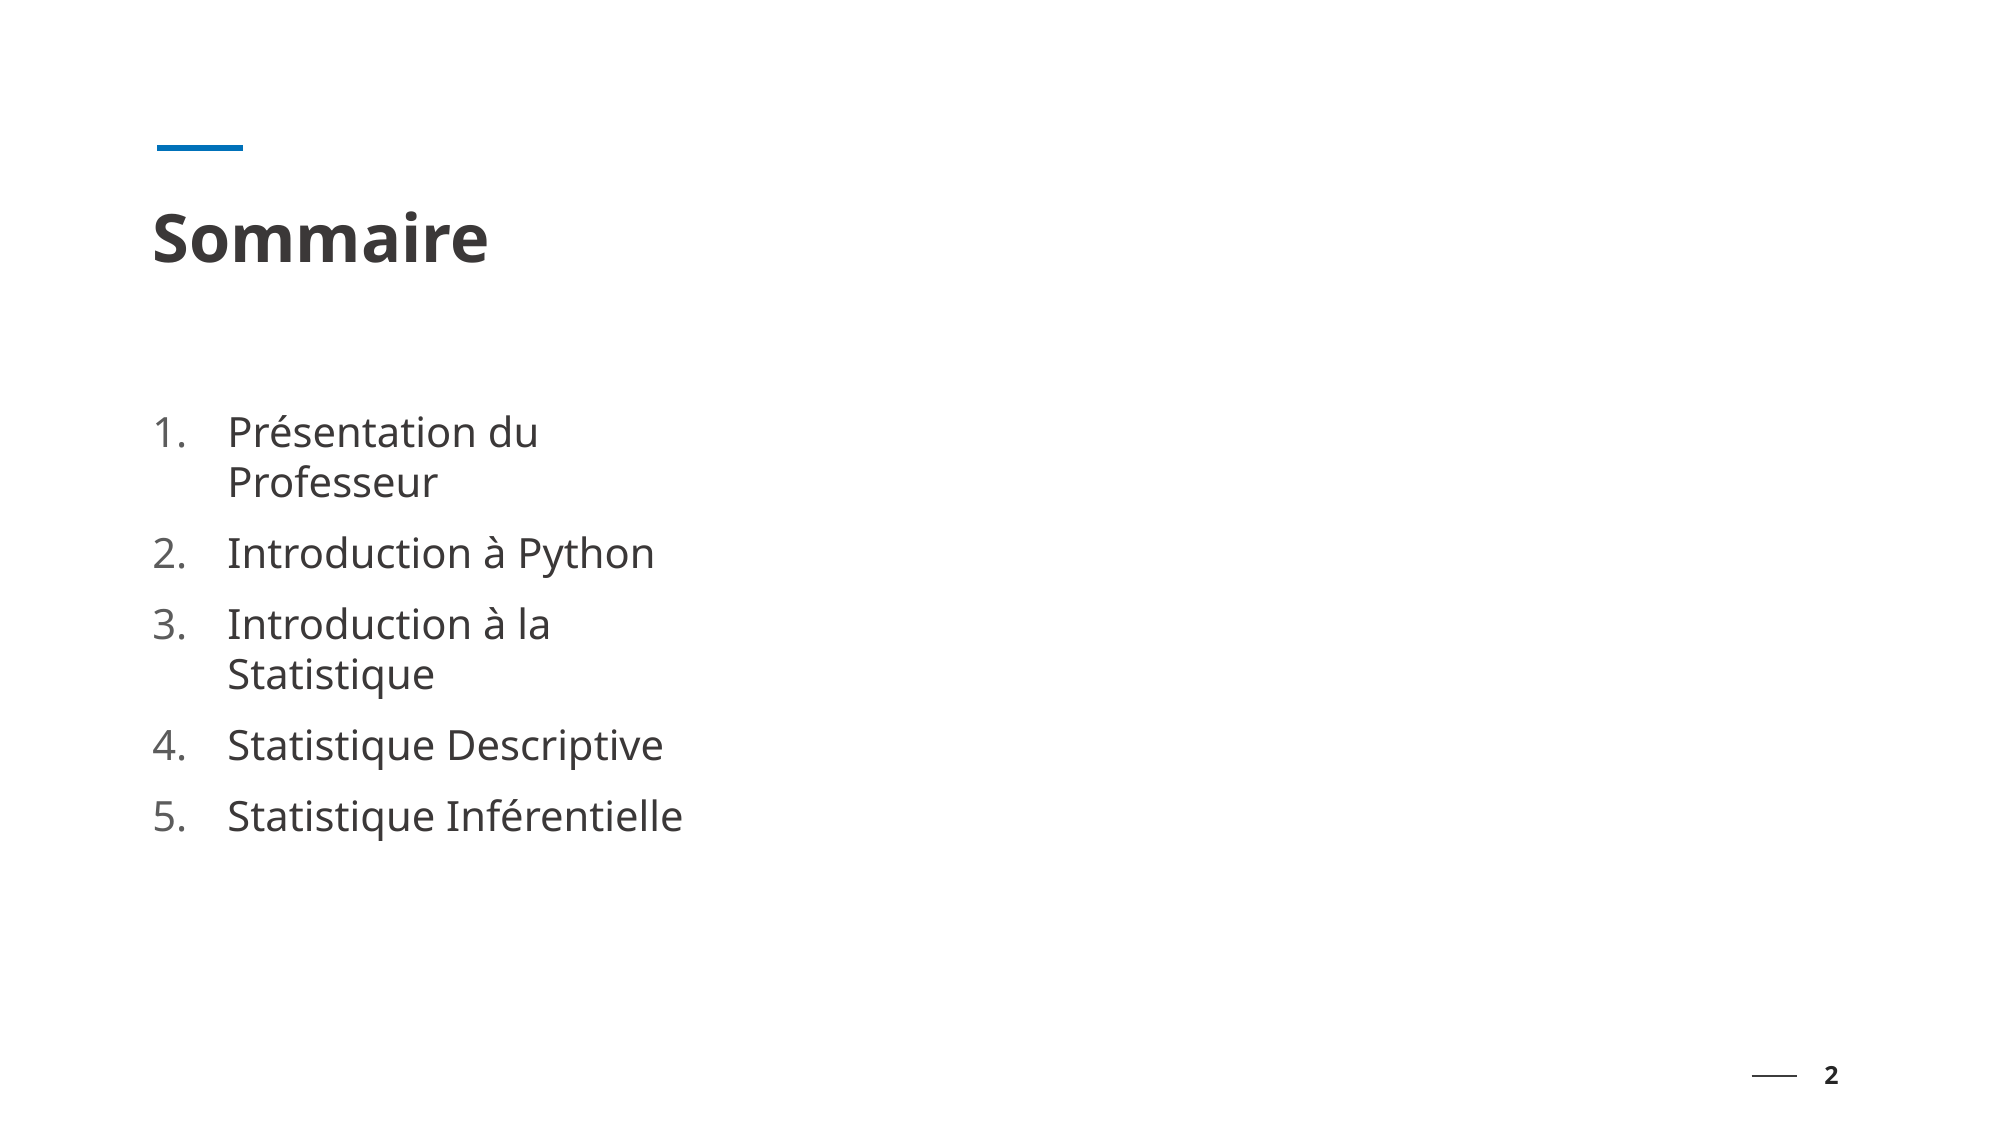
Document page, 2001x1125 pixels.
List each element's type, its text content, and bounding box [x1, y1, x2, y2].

list Présentation du Professeur Introduction à Python Introduction à la Statistique Statistique Descriptive Statistique Inférentielle [137, 398, 722, 994]
title Sommaire [137, 131, 1863, 350]
slide_number 2 [1809, 1046, 1899, 1107]
